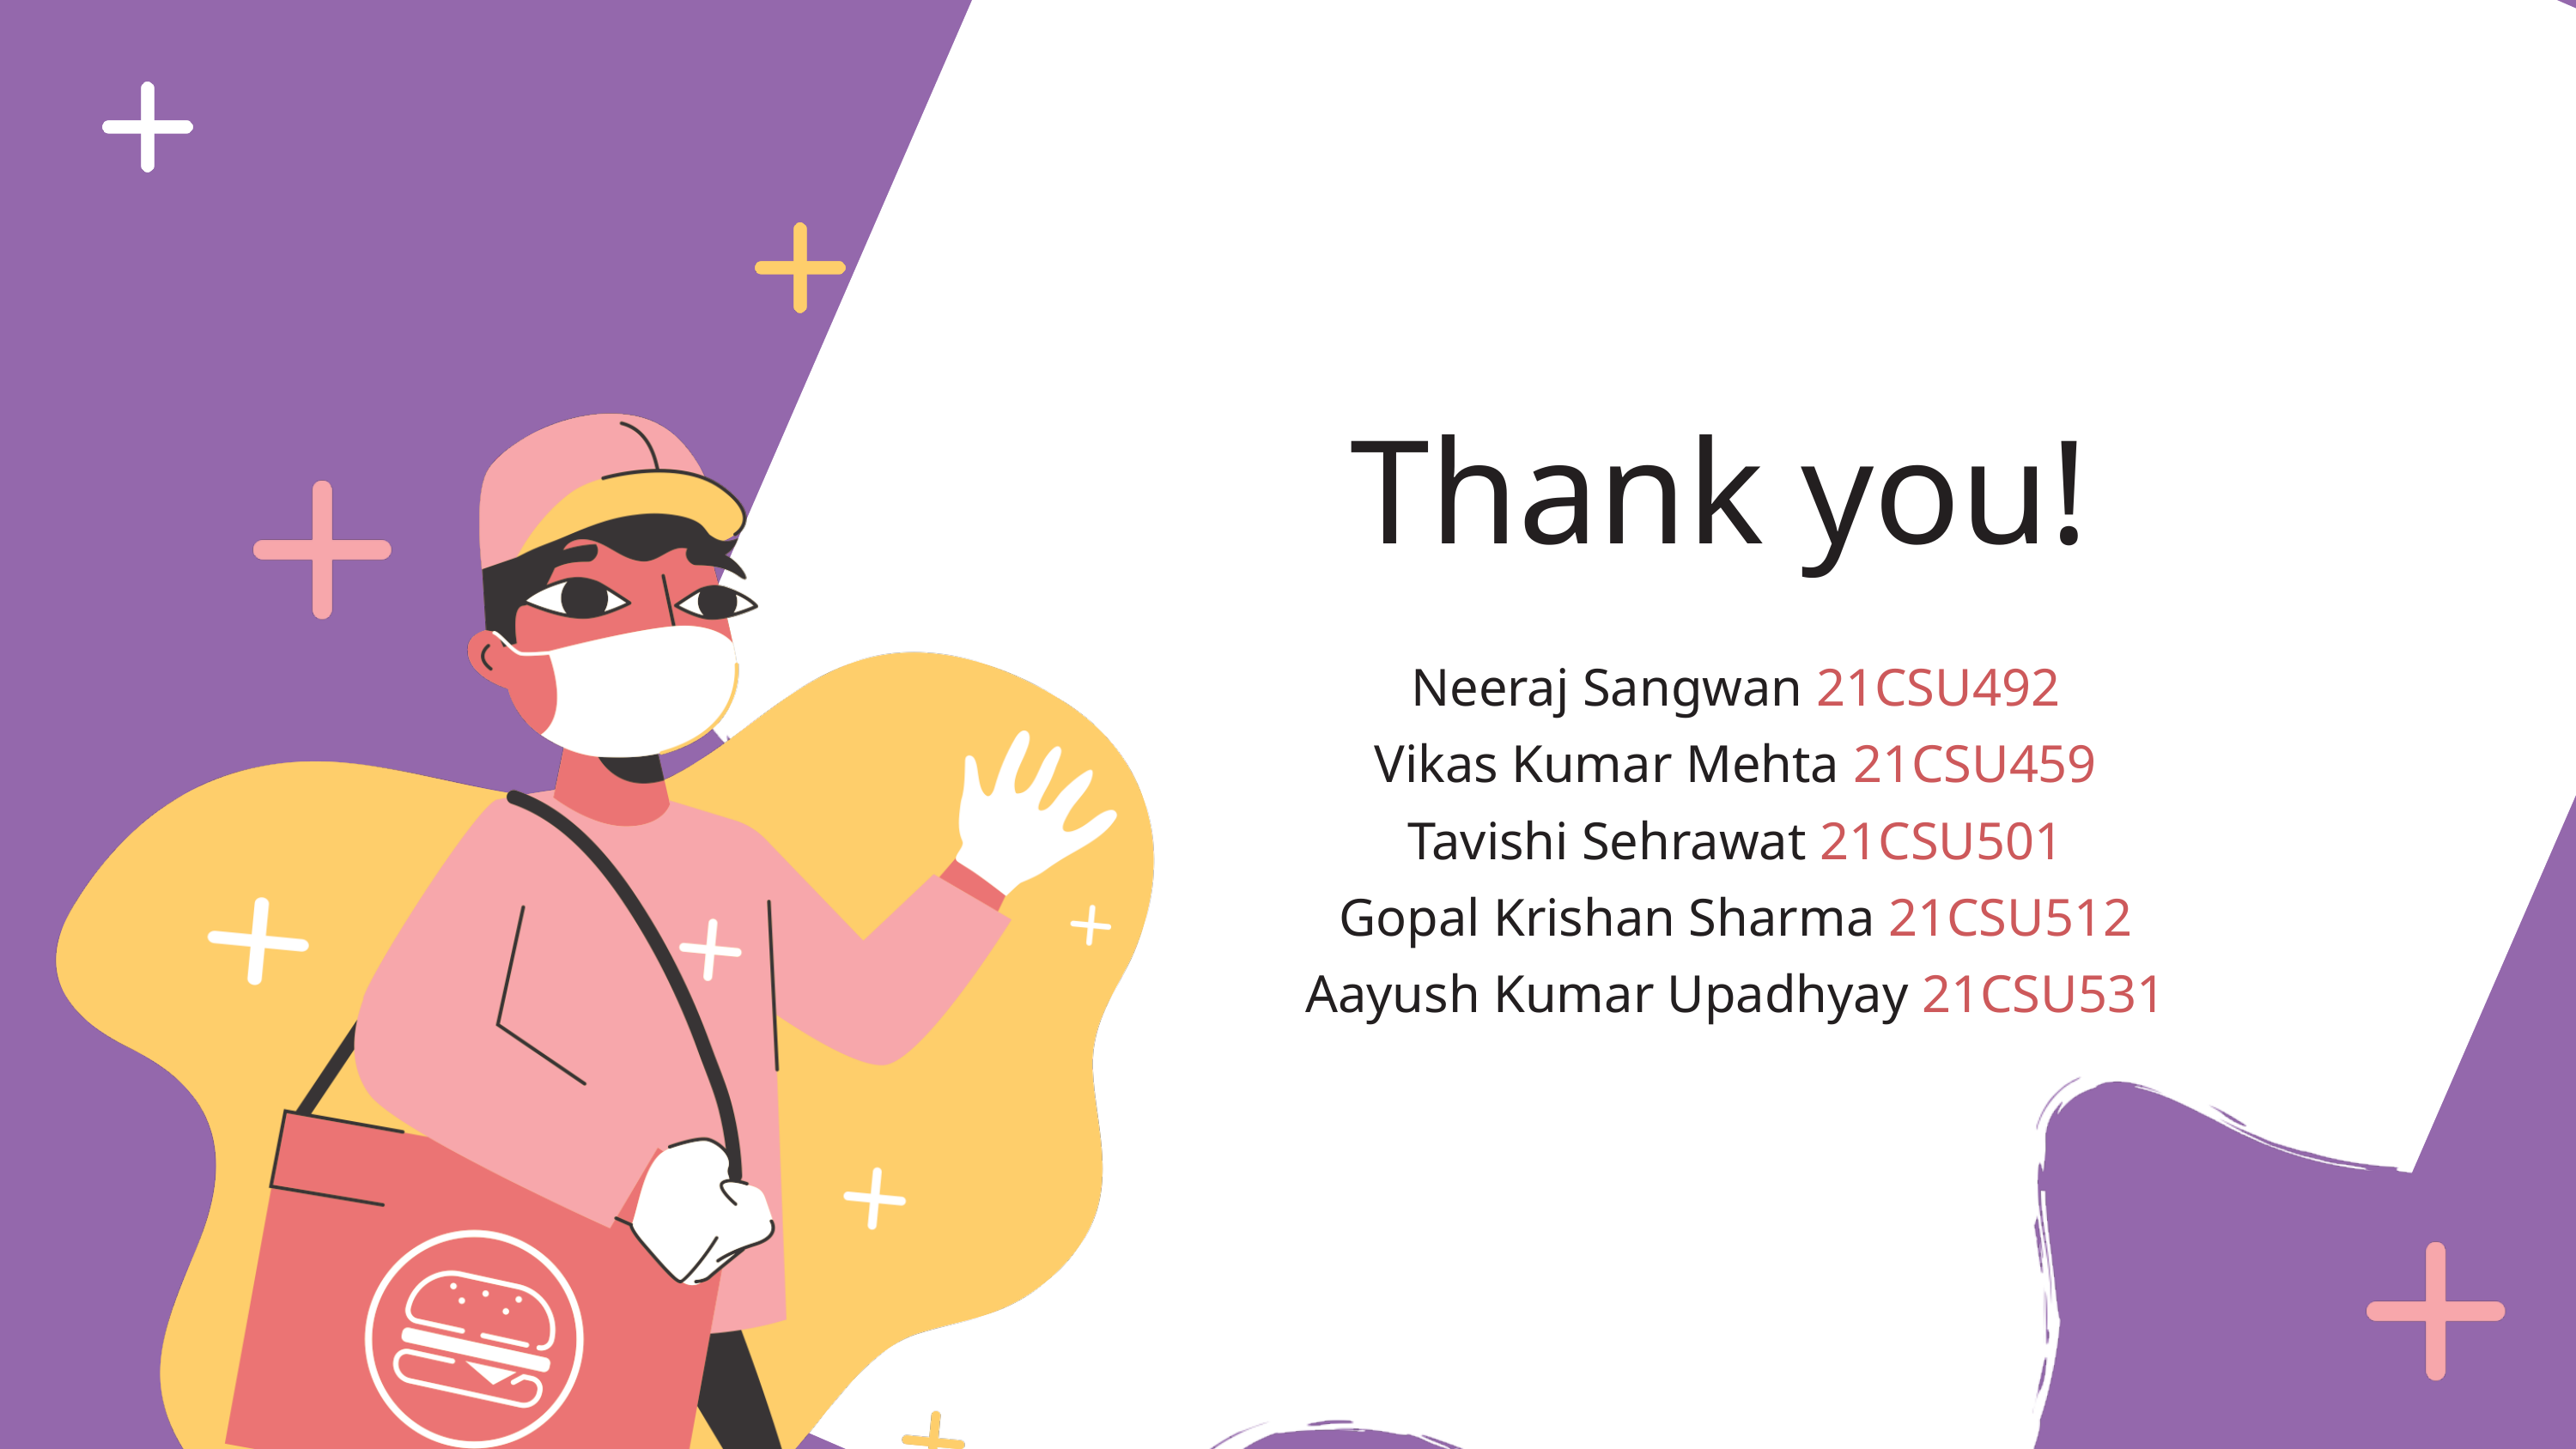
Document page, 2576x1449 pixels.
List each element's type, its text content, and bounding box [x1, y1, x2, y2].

text_box [727, 191, 866, 333]
text_box [2325, 1195, 2537, 1412]
text_box [212, 433, 422, 651]
text_box [32, 403, 1176, 1449]
text_box Thank you! [1176, 411, 2295, 573]
text_box [797, 0, 2576, 1449]
text_box Neeraj Sangwan 21CSU492 Vikas Kumar Mehta 21CSU459 Tavishi Sehrawat 21CSU501 Gopal Krishan Sharma 21CSU512 Aayush Kumar Upadhyay 21CSU531 [1176, 639, 2295, 1023]
text_box [75, 51, 213, 192]
